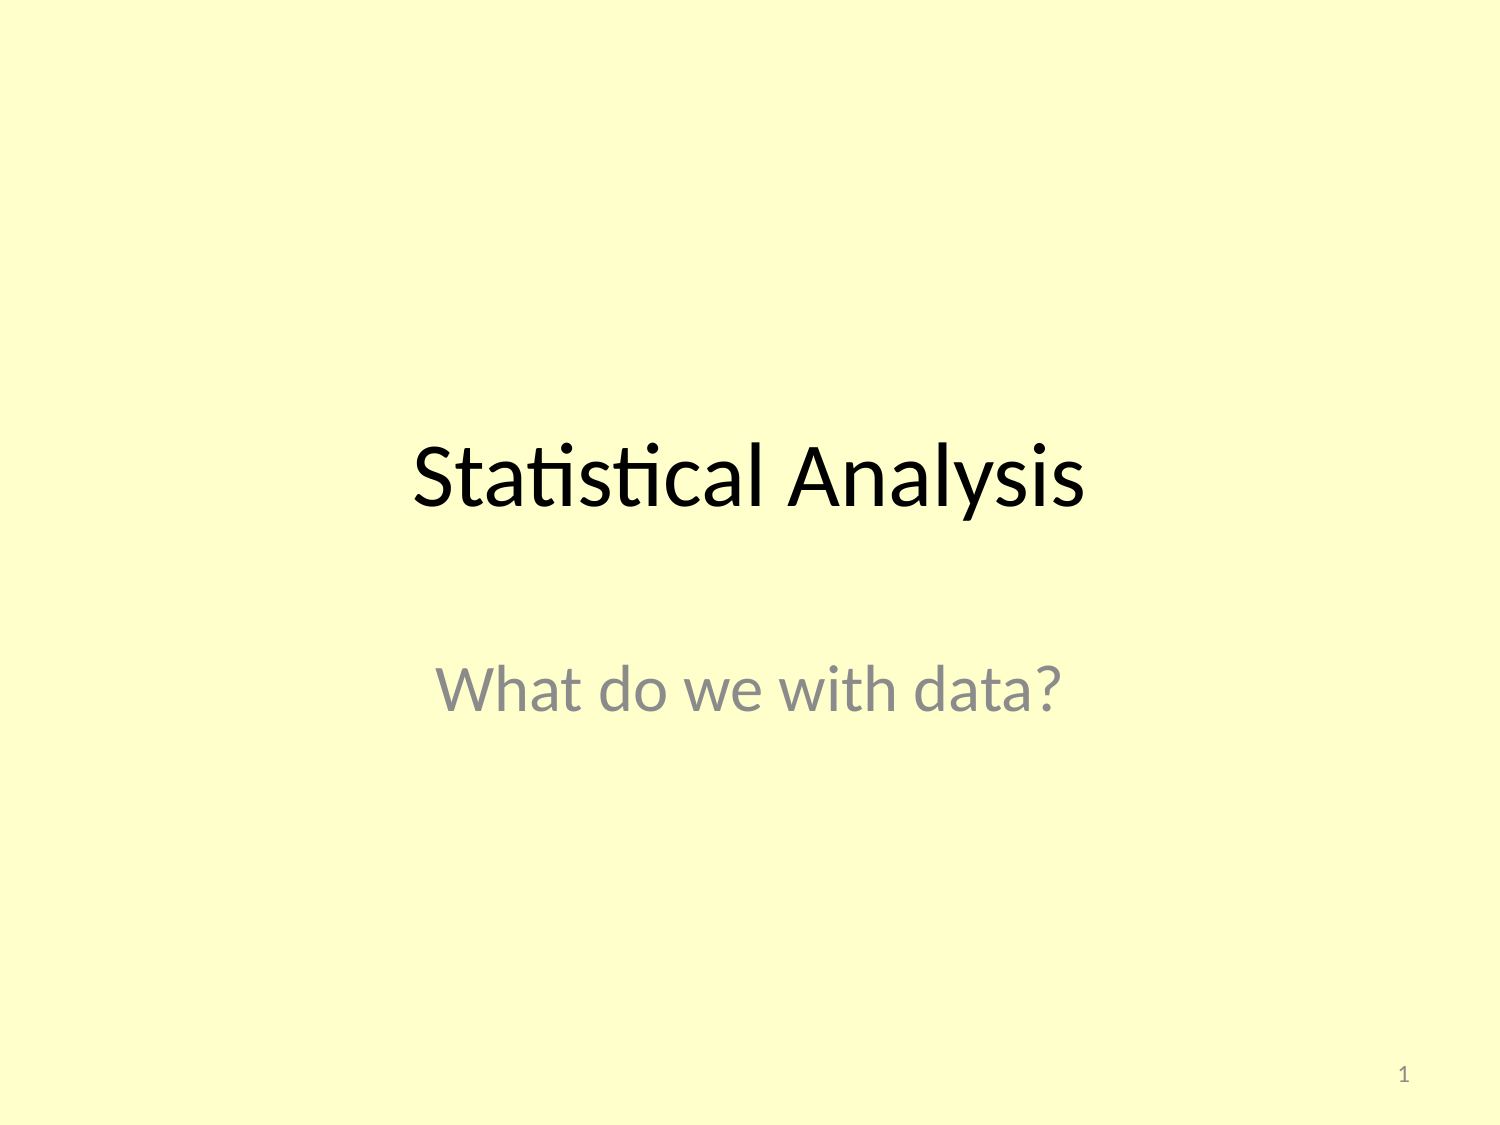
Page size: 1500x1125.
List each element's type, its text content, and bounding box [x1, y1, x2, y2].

title Statistical Analysis [112, 349, 1388, 591]
slide_number 1 [1074, 1042, 1425, 1103]
subtitle What do we with data? [225, 637, 1275, 925]
